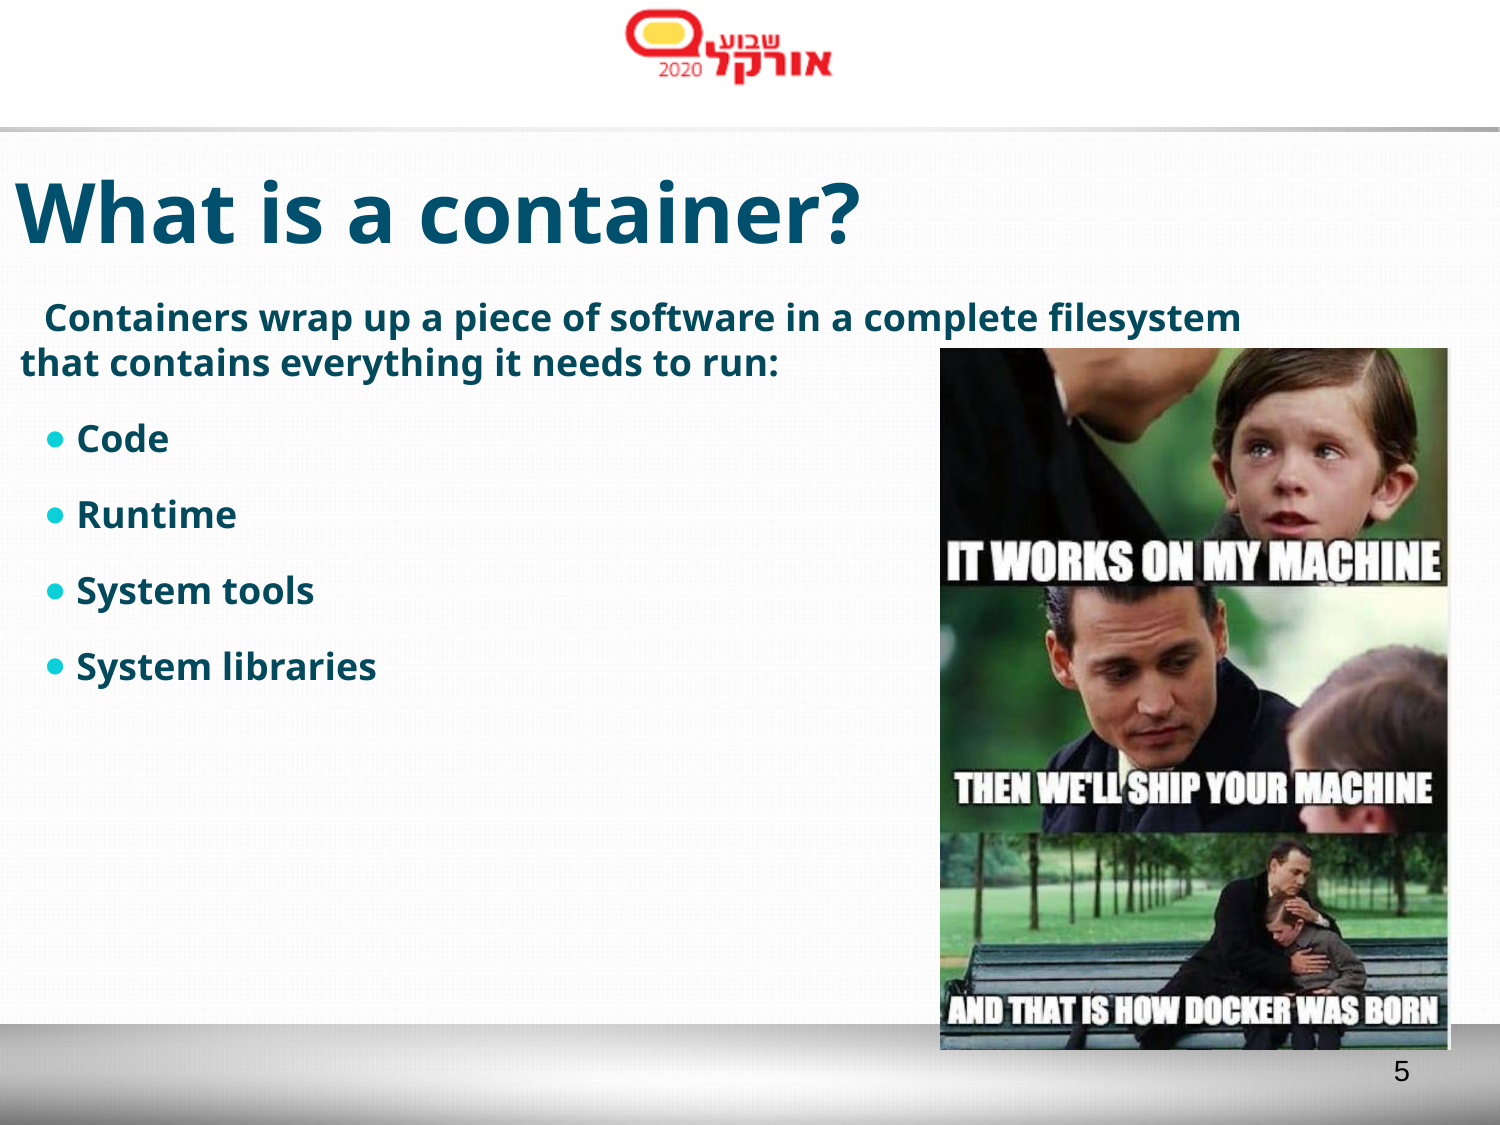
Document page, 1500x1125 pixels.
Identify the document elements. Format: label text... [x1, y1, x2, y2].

slide_number 5 [1359, 1058, 1426, 1104]
title What is a container? [0, 83, 1015, 276]
picture [0, 0, 1500, 1125]
list Containers wrap up a piece of software in a complete filesystem that contains everything it needs to run: Code Runtime System tools System libraries [4, 278, 1300, 960]
